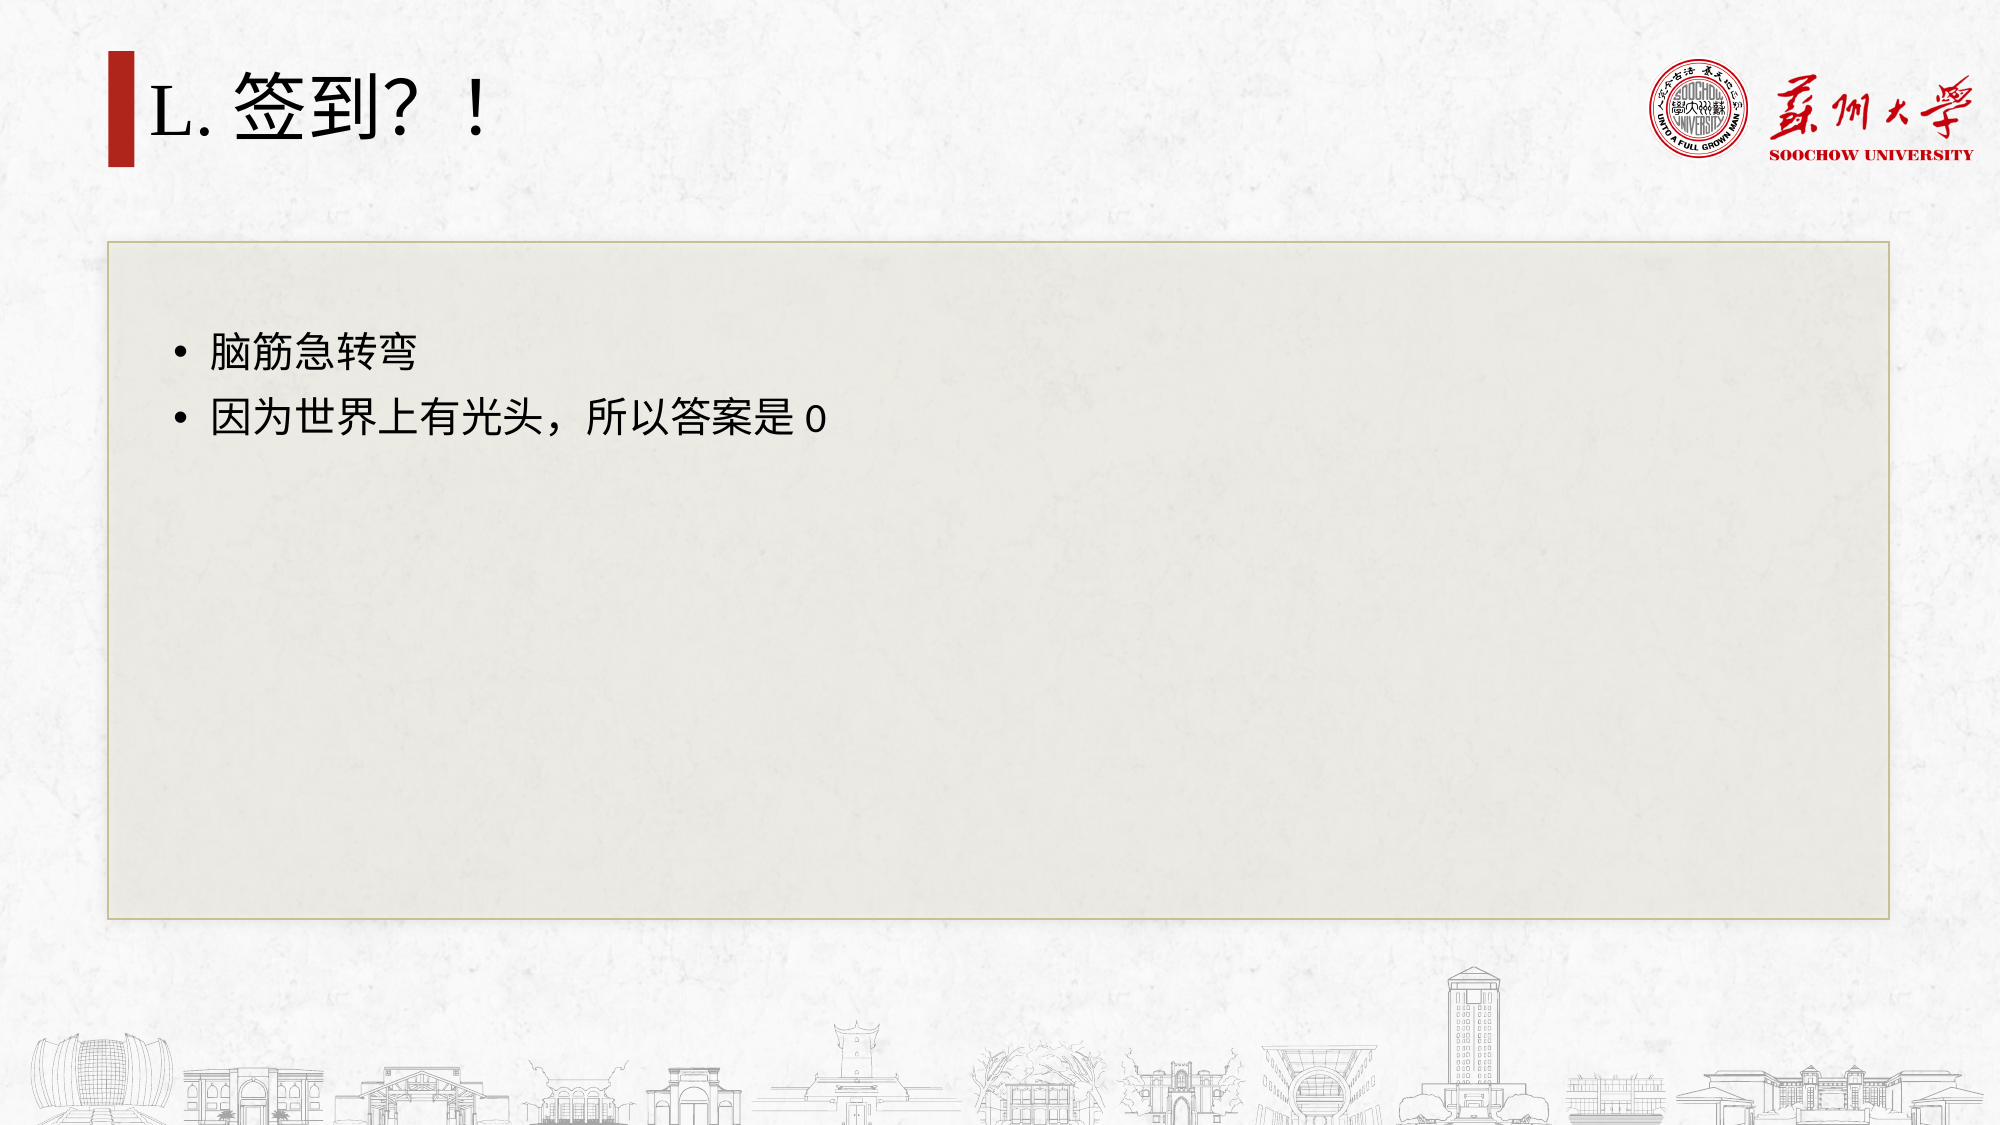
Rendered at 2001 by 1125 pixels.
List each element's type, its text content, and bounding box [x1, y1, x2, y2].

picture [1627, 52, 2000, 171]
title L.签到？！ [108, 52, 1890, 169]
list 脑筋急转弯 因为世界上有光头，所以答案是0 [173, 323, 1804, 804]
